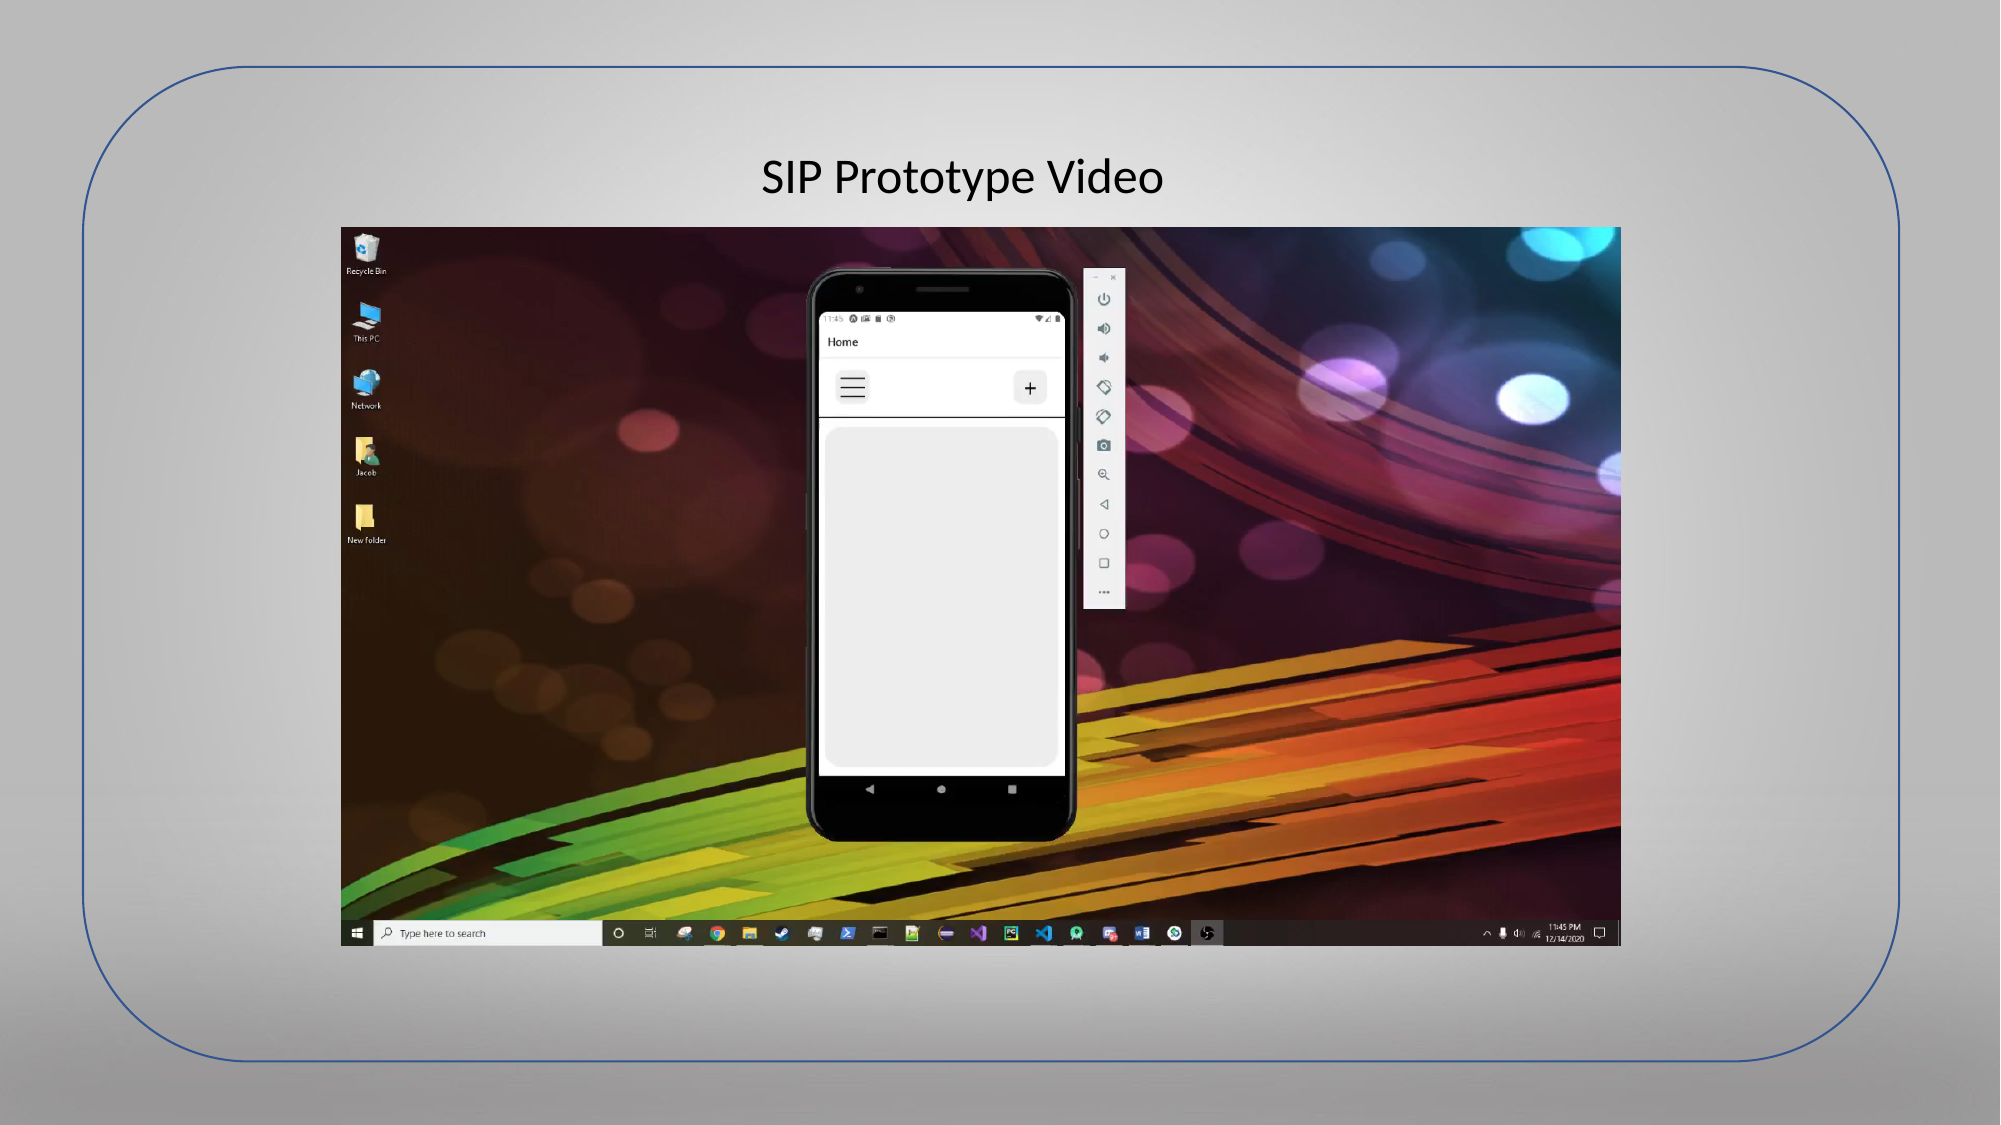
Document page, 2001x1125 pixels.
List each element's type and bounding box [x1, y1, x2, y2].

picture [0, 0, 2000, 1125]
text_box [341, 226, 1622, 947]
